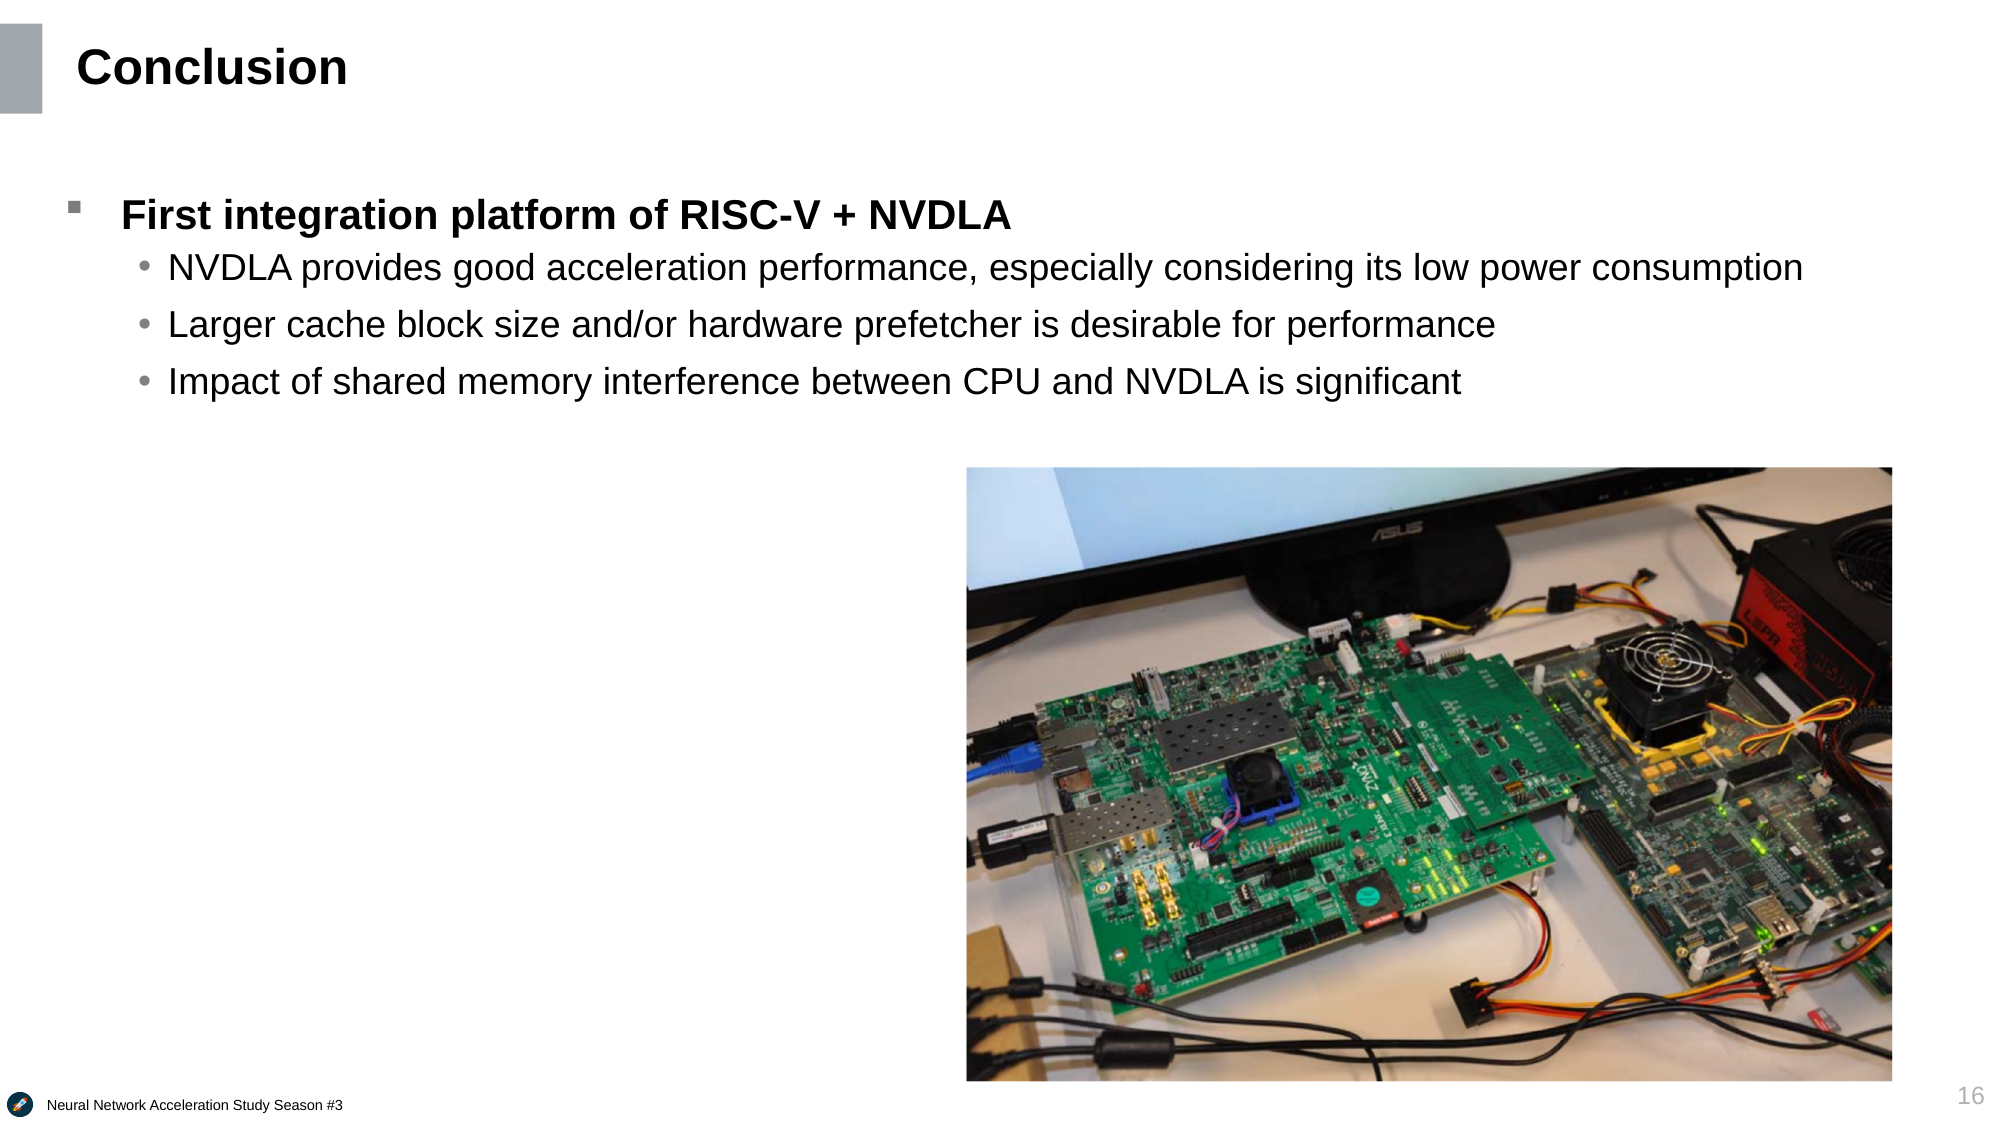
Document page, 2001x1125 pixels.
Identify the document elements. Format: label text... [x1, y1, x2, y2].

slide_number 16 [1550, 1064, 2000, 1125]
list First integration platform of RISC-V + NVDLA NVDLA provides good acceleration performance, especially considering its low power consumption Larger cache block size and/or hardware prefetcher is desirable for performance Impact of shared memory interference between CPU and NVDLA is significant [49, 155, 1972, 1089]
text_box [6, 1088, 362, 1121]
title Conclusion [61, 23, 1693, 114]
picture [950, 456, 1903, 1092]
